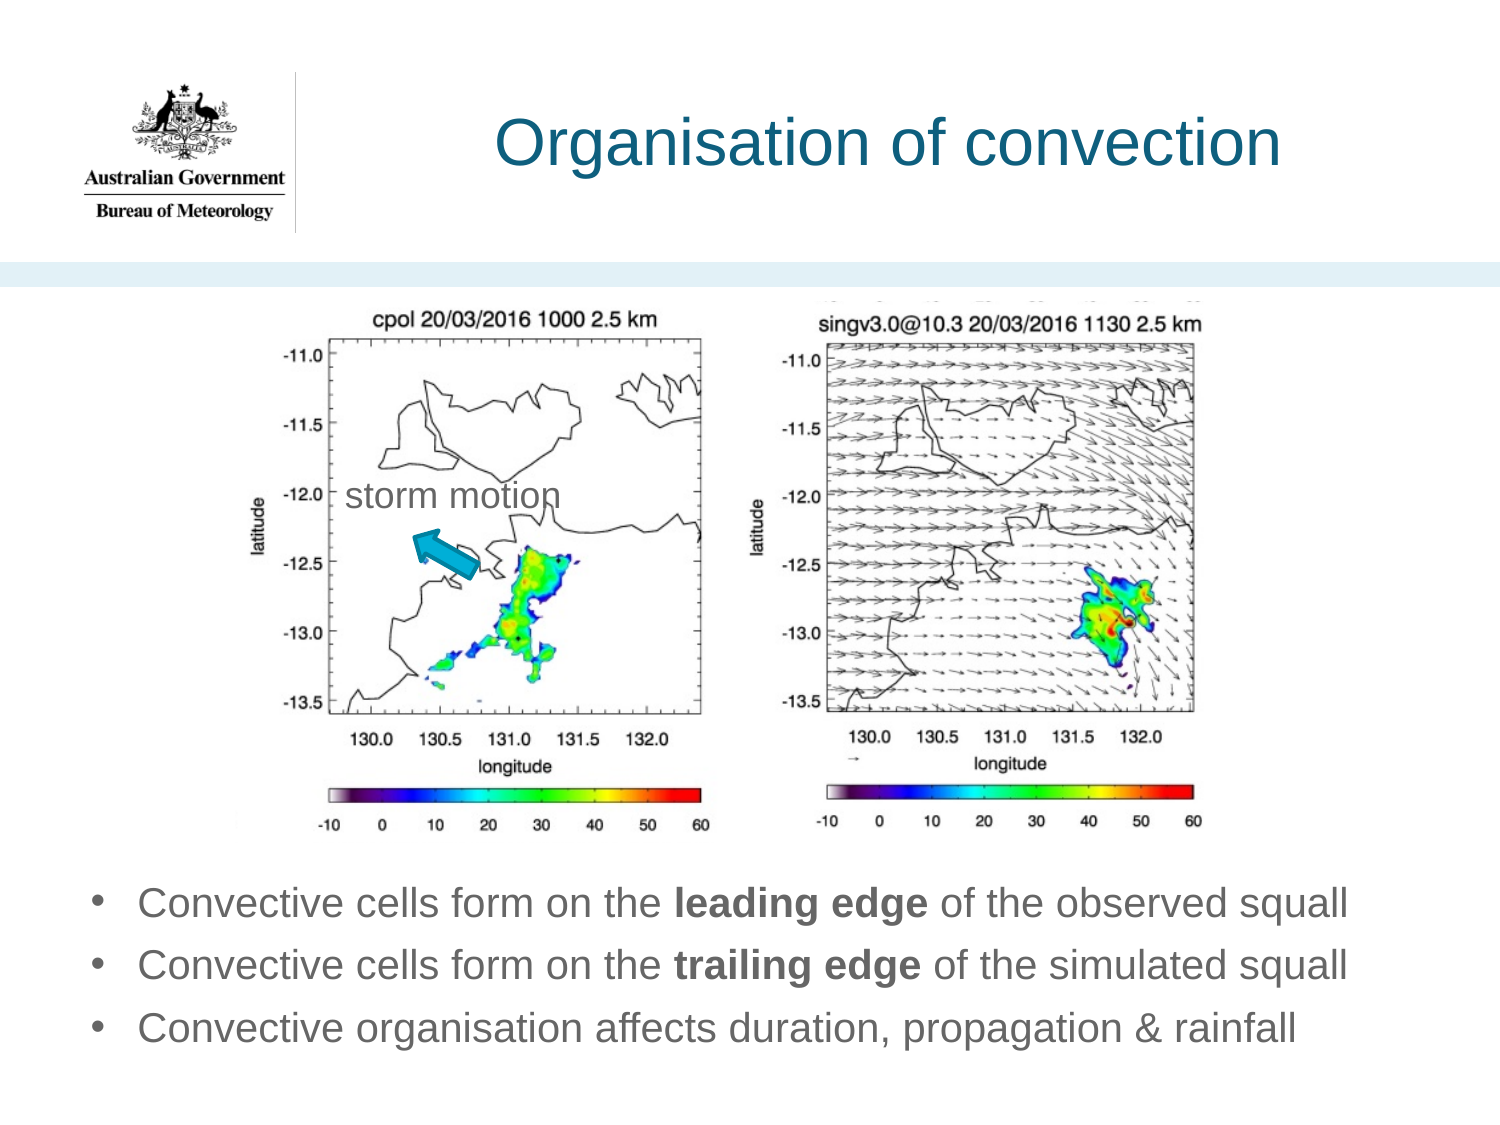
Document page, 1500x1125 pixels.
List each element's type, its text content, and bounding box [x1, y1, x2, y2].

picture [0, 262, 1500, 287]
picture [731, 300, 1212, 843]
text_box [235, 300, 731, 843]
text_box Convective cells form on the leading edge of the observed squall Convective cells form on the trailing edge of the simulated squall Convective organisation affects duration, propagation & rainfall [75, 868, 1479, 1058]
picture [75, 72, 296, 233]
title Organisation of convection [315, 45, 1463, 233]
